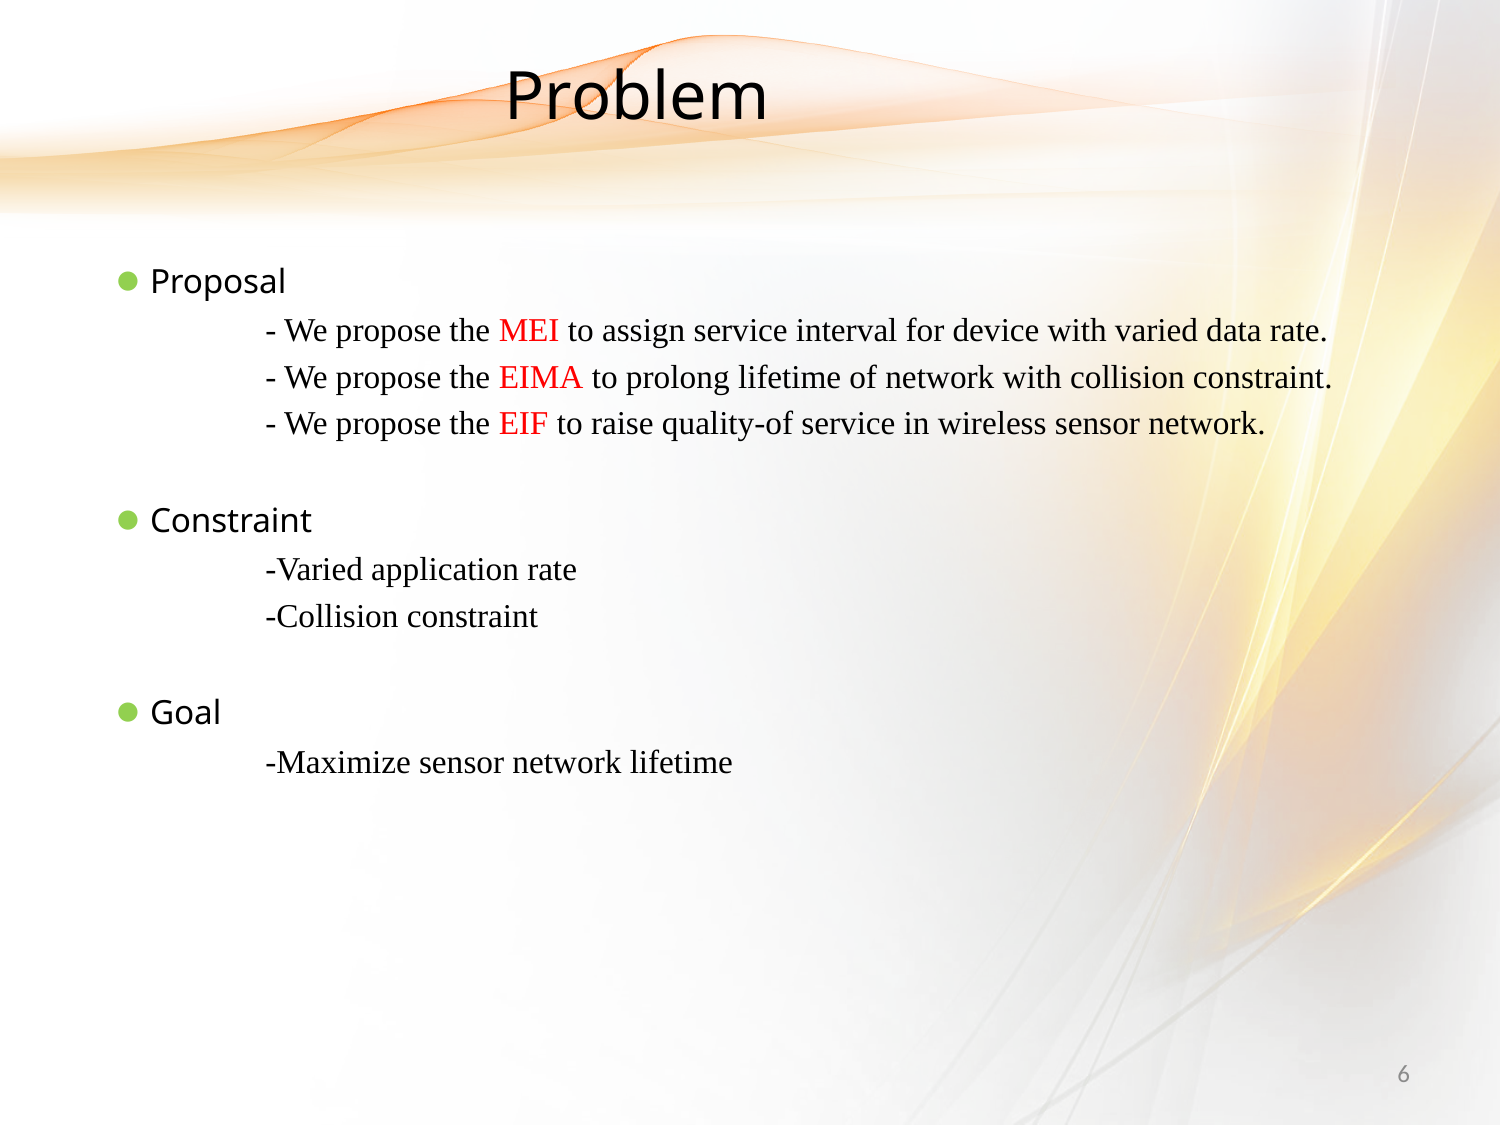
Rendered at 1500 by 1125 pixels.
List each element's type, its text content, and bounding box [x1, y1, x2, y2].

text_box ● Proposal - We propose the MEI to assign service interval for device with varied data rate. - We propose the EIMA to prolong lifetime of network with collision constraint. - We propose the EIF to raise quality-of service in wireless sensor network. ● Constraint -Varied application rate -Collision constraint ● Goal -Maximize sensor network lifetime [100, 302, 1500, 1072]
slide_number 6 [1074, 1042, 1425, 1103]
picture [0, 0, 1500, 1125]
